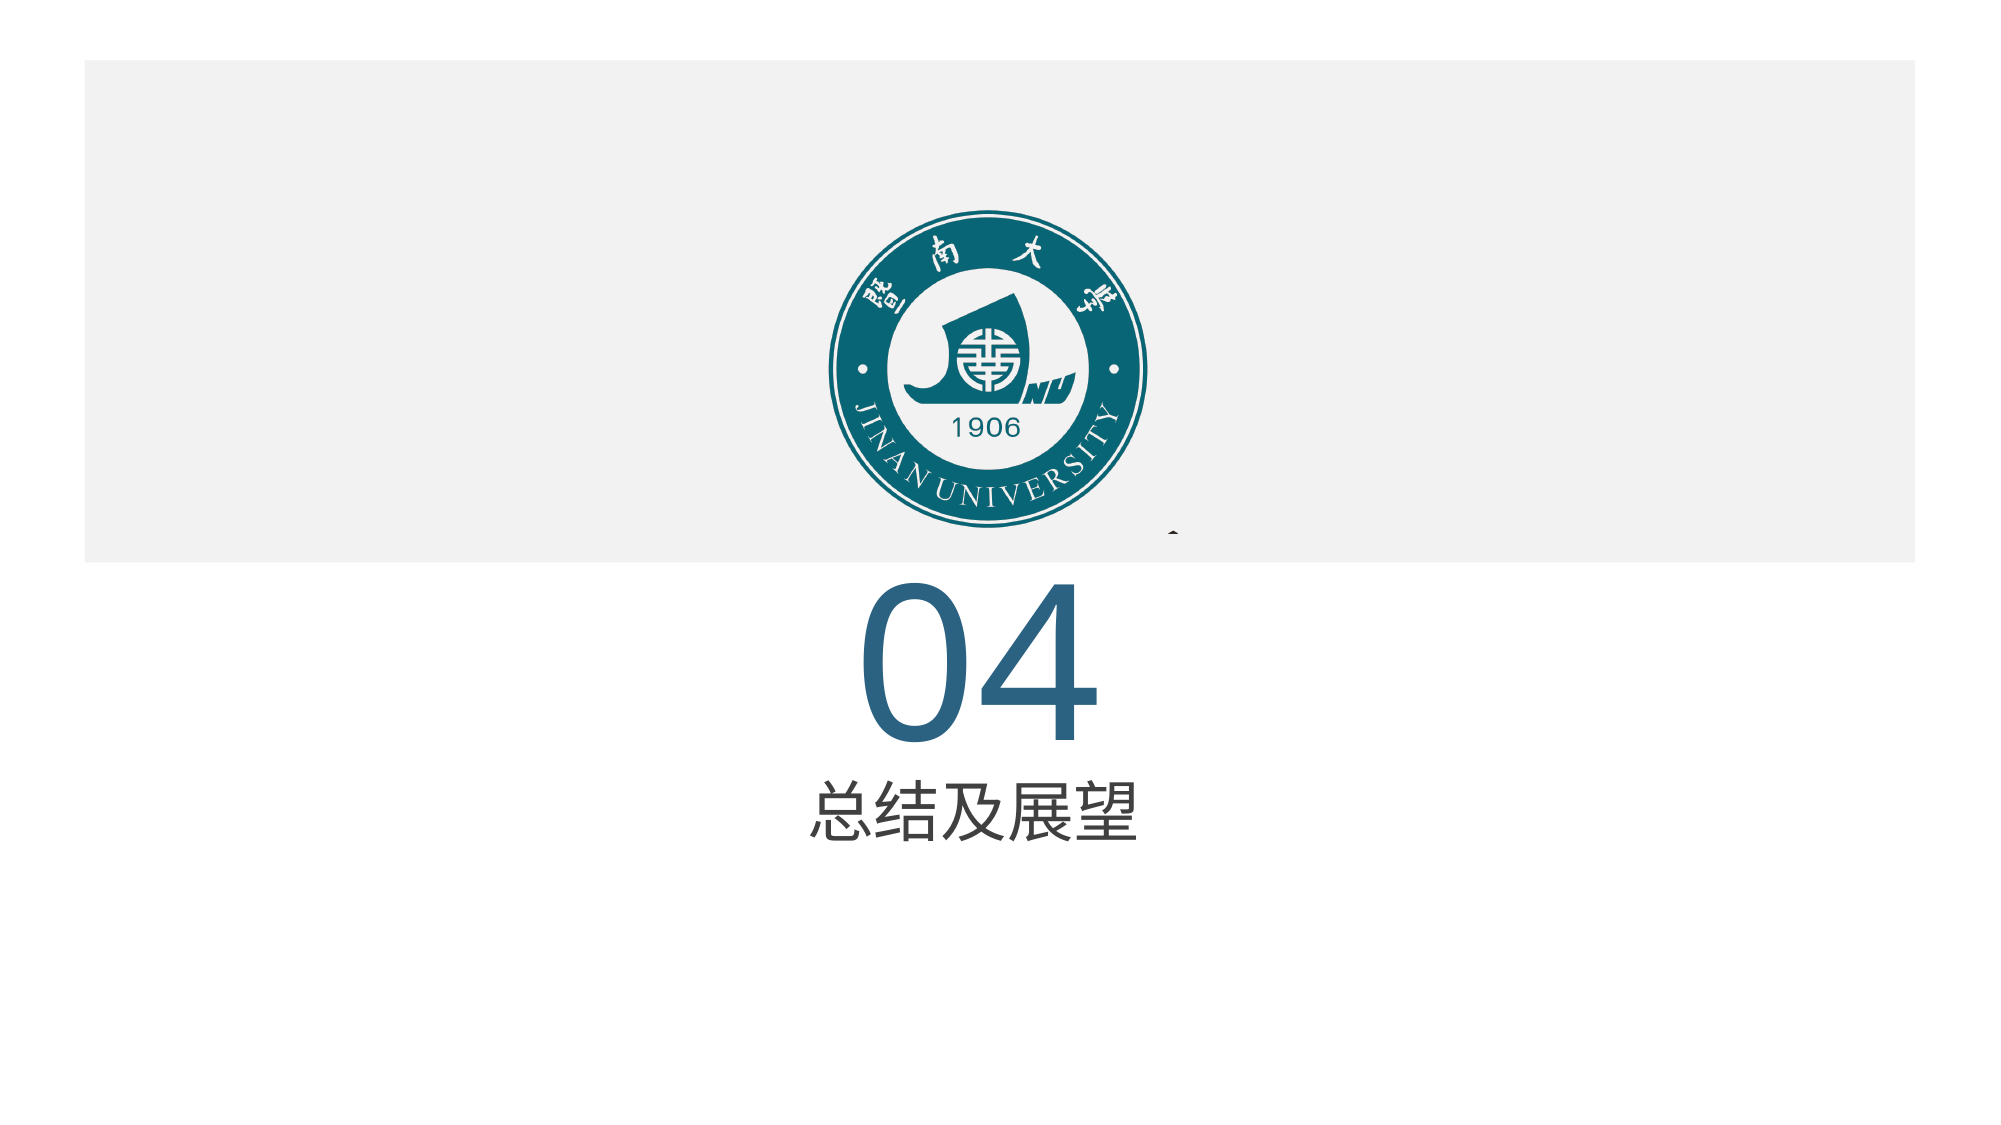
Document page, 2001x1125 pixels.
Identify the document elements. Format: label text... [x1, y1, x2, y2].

text_box 总结及展望 [792, 762, 1156, 858]
picture [772, 210, 1199, 535]
text_box 04 [839, 535, 1117, 762]
text_box [84, 59, 1916, 563]
